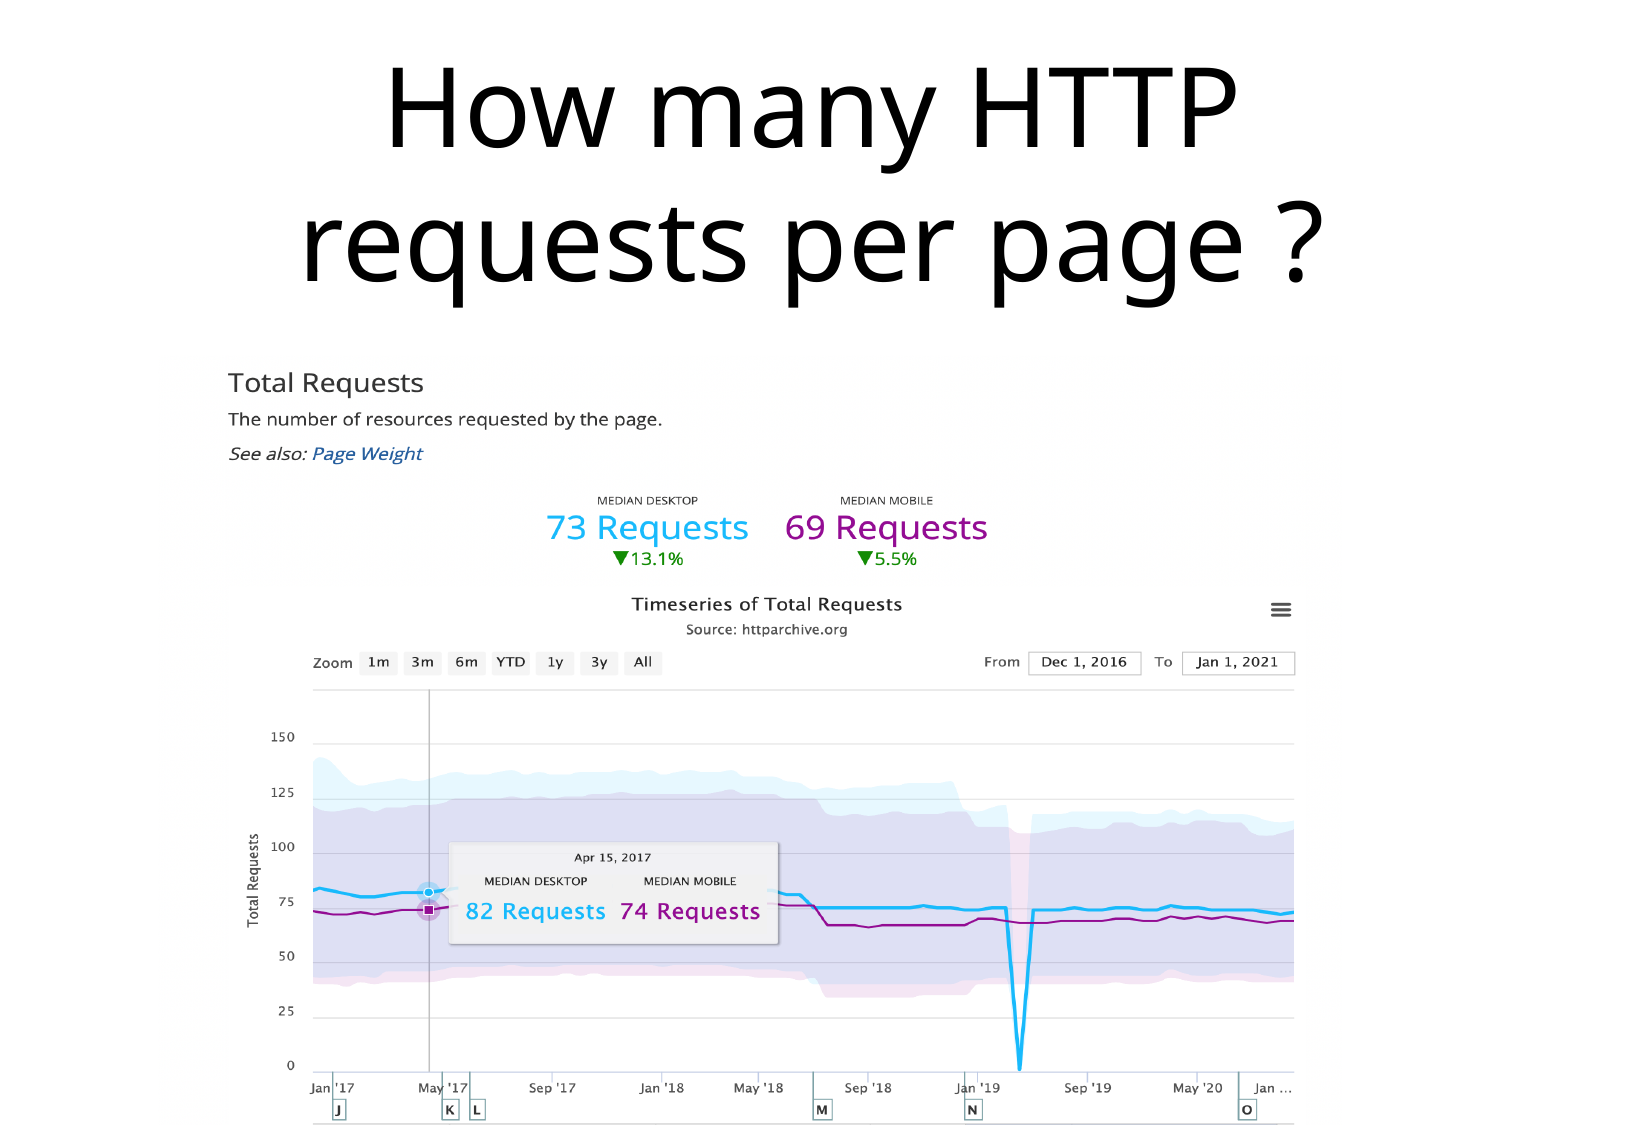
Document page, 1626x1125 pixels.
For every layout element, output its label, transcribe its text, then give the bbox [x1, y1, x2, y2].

picture [158, 355, 1343, 1125]
title How many HTTP requests per page ? [158, 29, 1467, 311]
